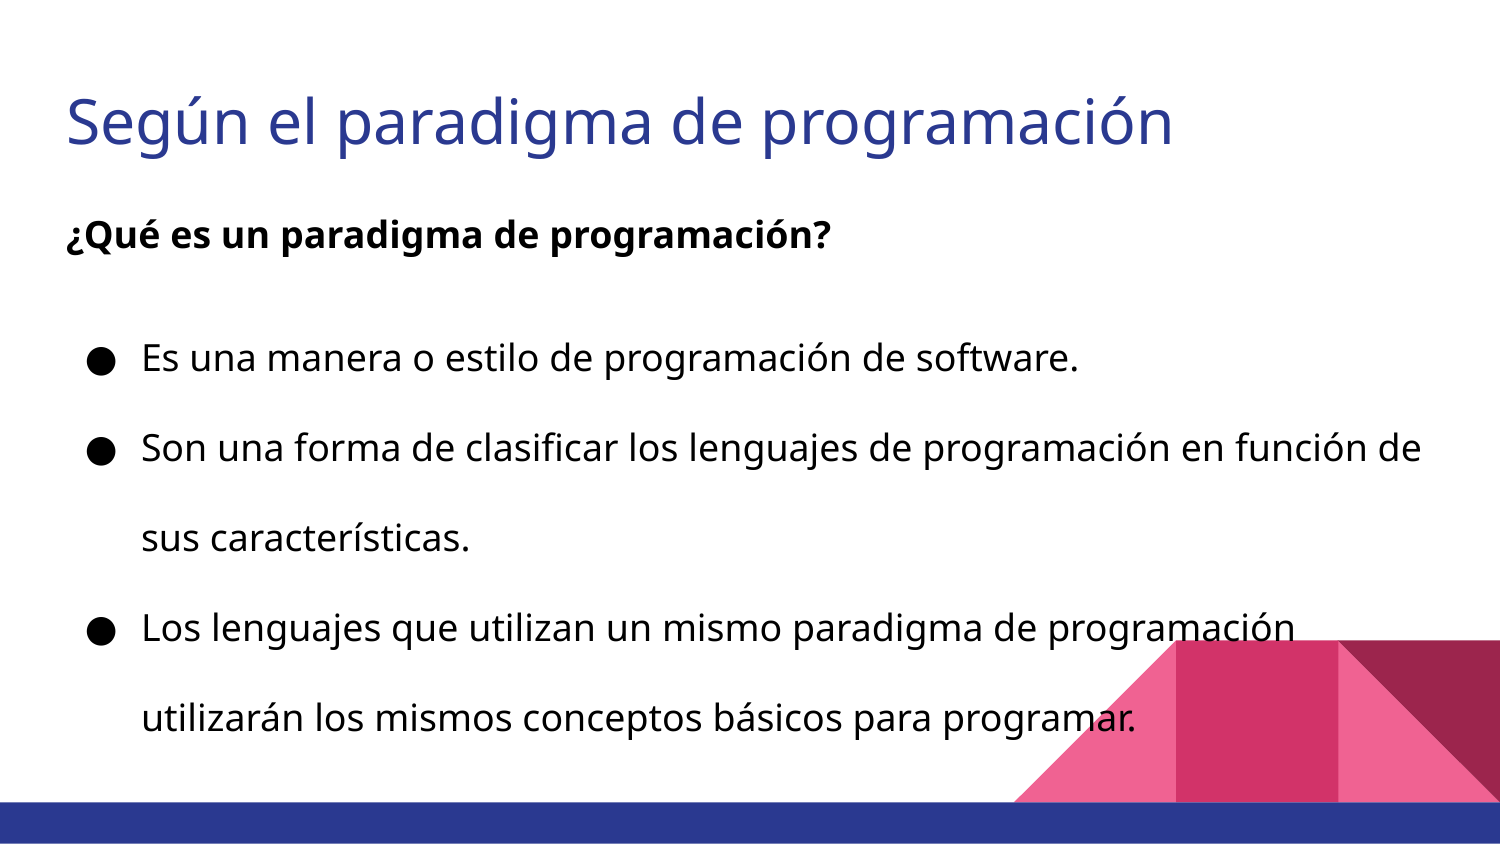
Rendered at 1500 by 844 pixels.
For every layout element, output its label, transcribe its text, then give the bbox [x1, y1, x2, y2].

list ¿Qué es un paradigma de programación? Es una manera o estilo de programación de software. Son una forma de clasificar los lenguajes de programación en función de sus características. Los lenguajes que utilizan un mismo paradigma de programación utilizarán los mismos conceptos básicos para programar. [51, 173, 1449, 722]
title Según el paradigma de programación [51, 67, 1449, 167]
